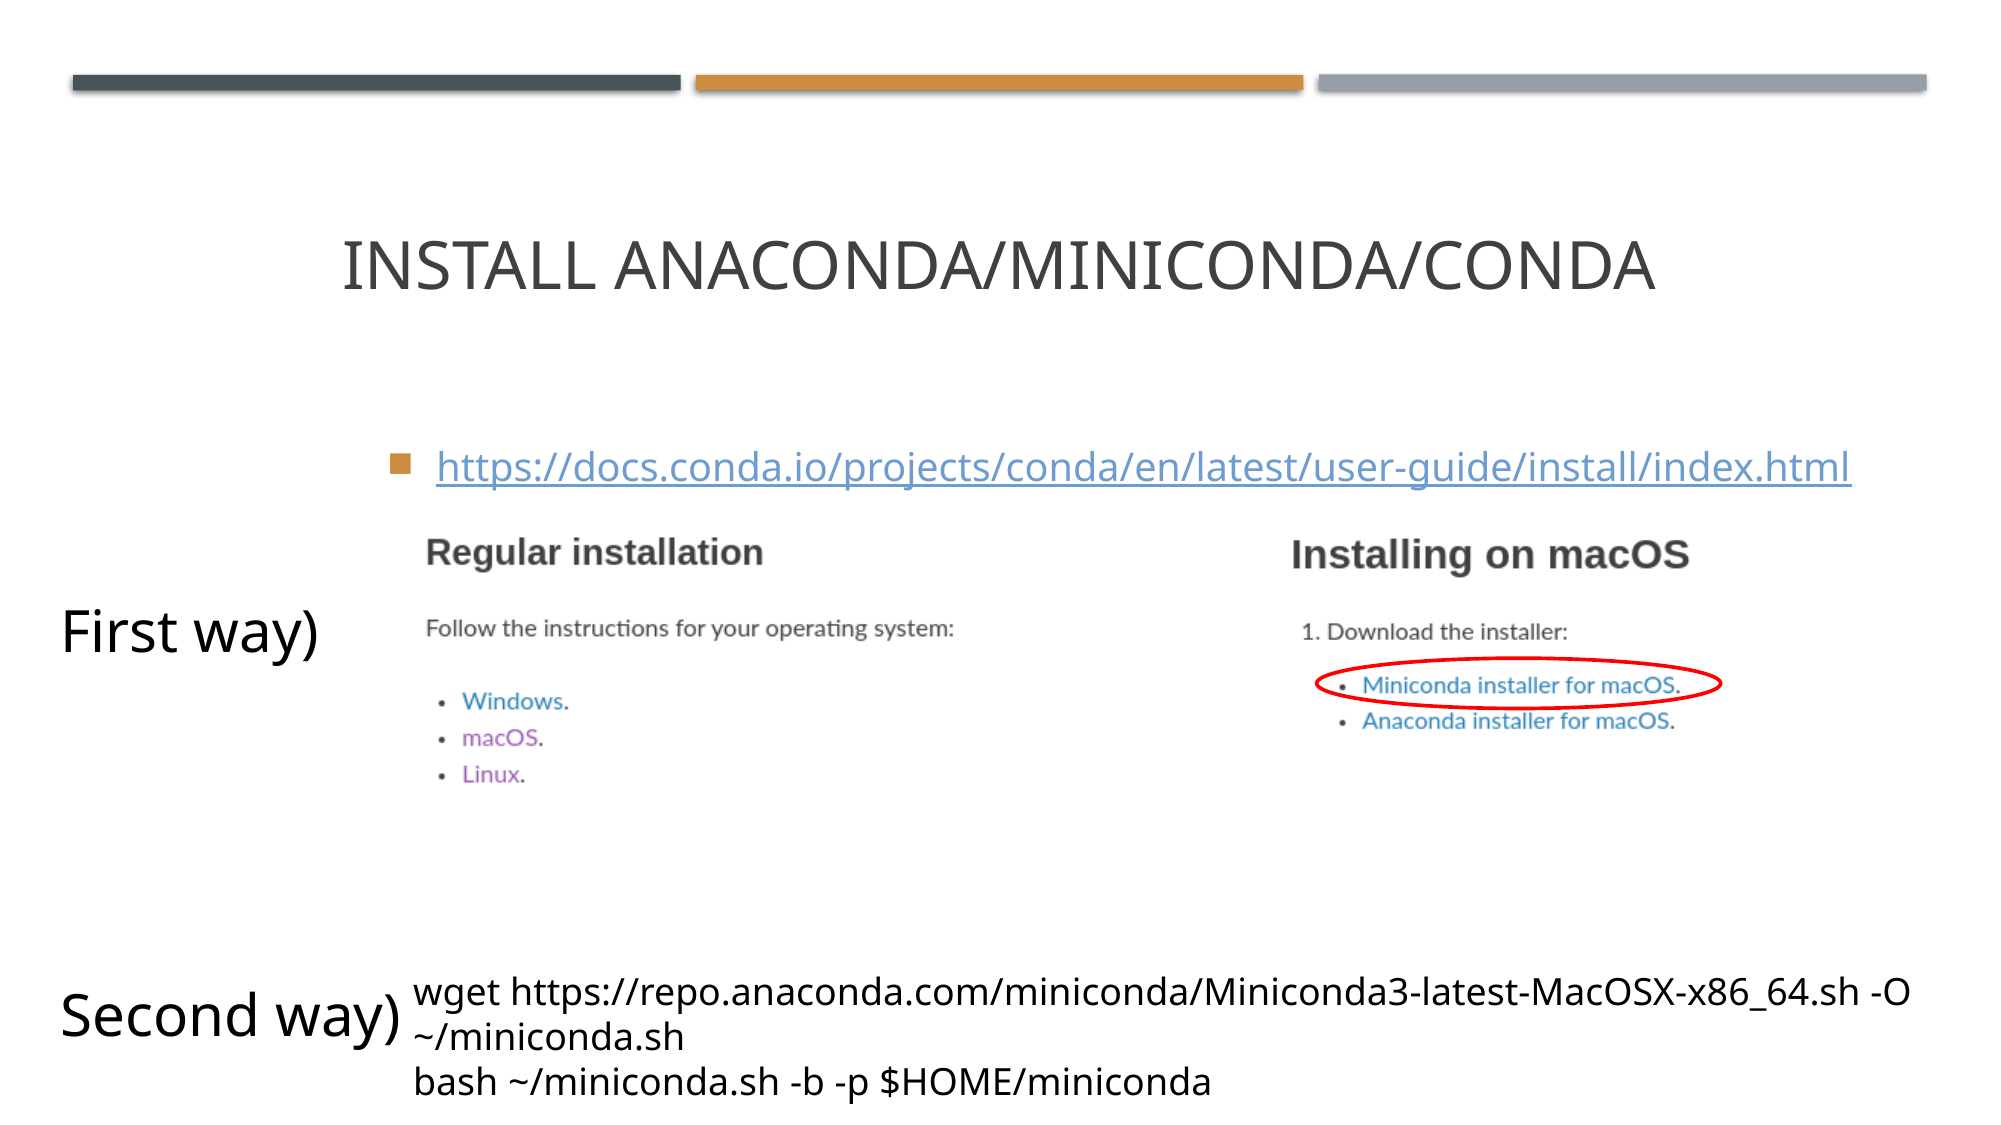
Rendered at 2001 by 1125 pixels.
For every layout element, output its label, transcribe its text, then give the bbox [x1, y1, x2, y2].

picture [397, 523, 982, 801]
text_box wget https://repo.anaconda.com/miniconda/Miniconda3-latest-MacOSX-x86_64.sh -O ~/miniconda.sh bash ~/miniconda.sh -b -p $HOME/miniconda [398, 960, 2000, 1111]
title Install Anaconda/Miniconda/Conda [95, 115, 1905, 311]
list https://docs.conda.io/projects/conda/en/latest/user-guide/install/index.html [371, 374, 1954, 630]
text_box First way) [45, 586, 392, 672]
text_box Second way) [45, 970, 398, 1056]
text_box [1278, 530, 1730, 742]
